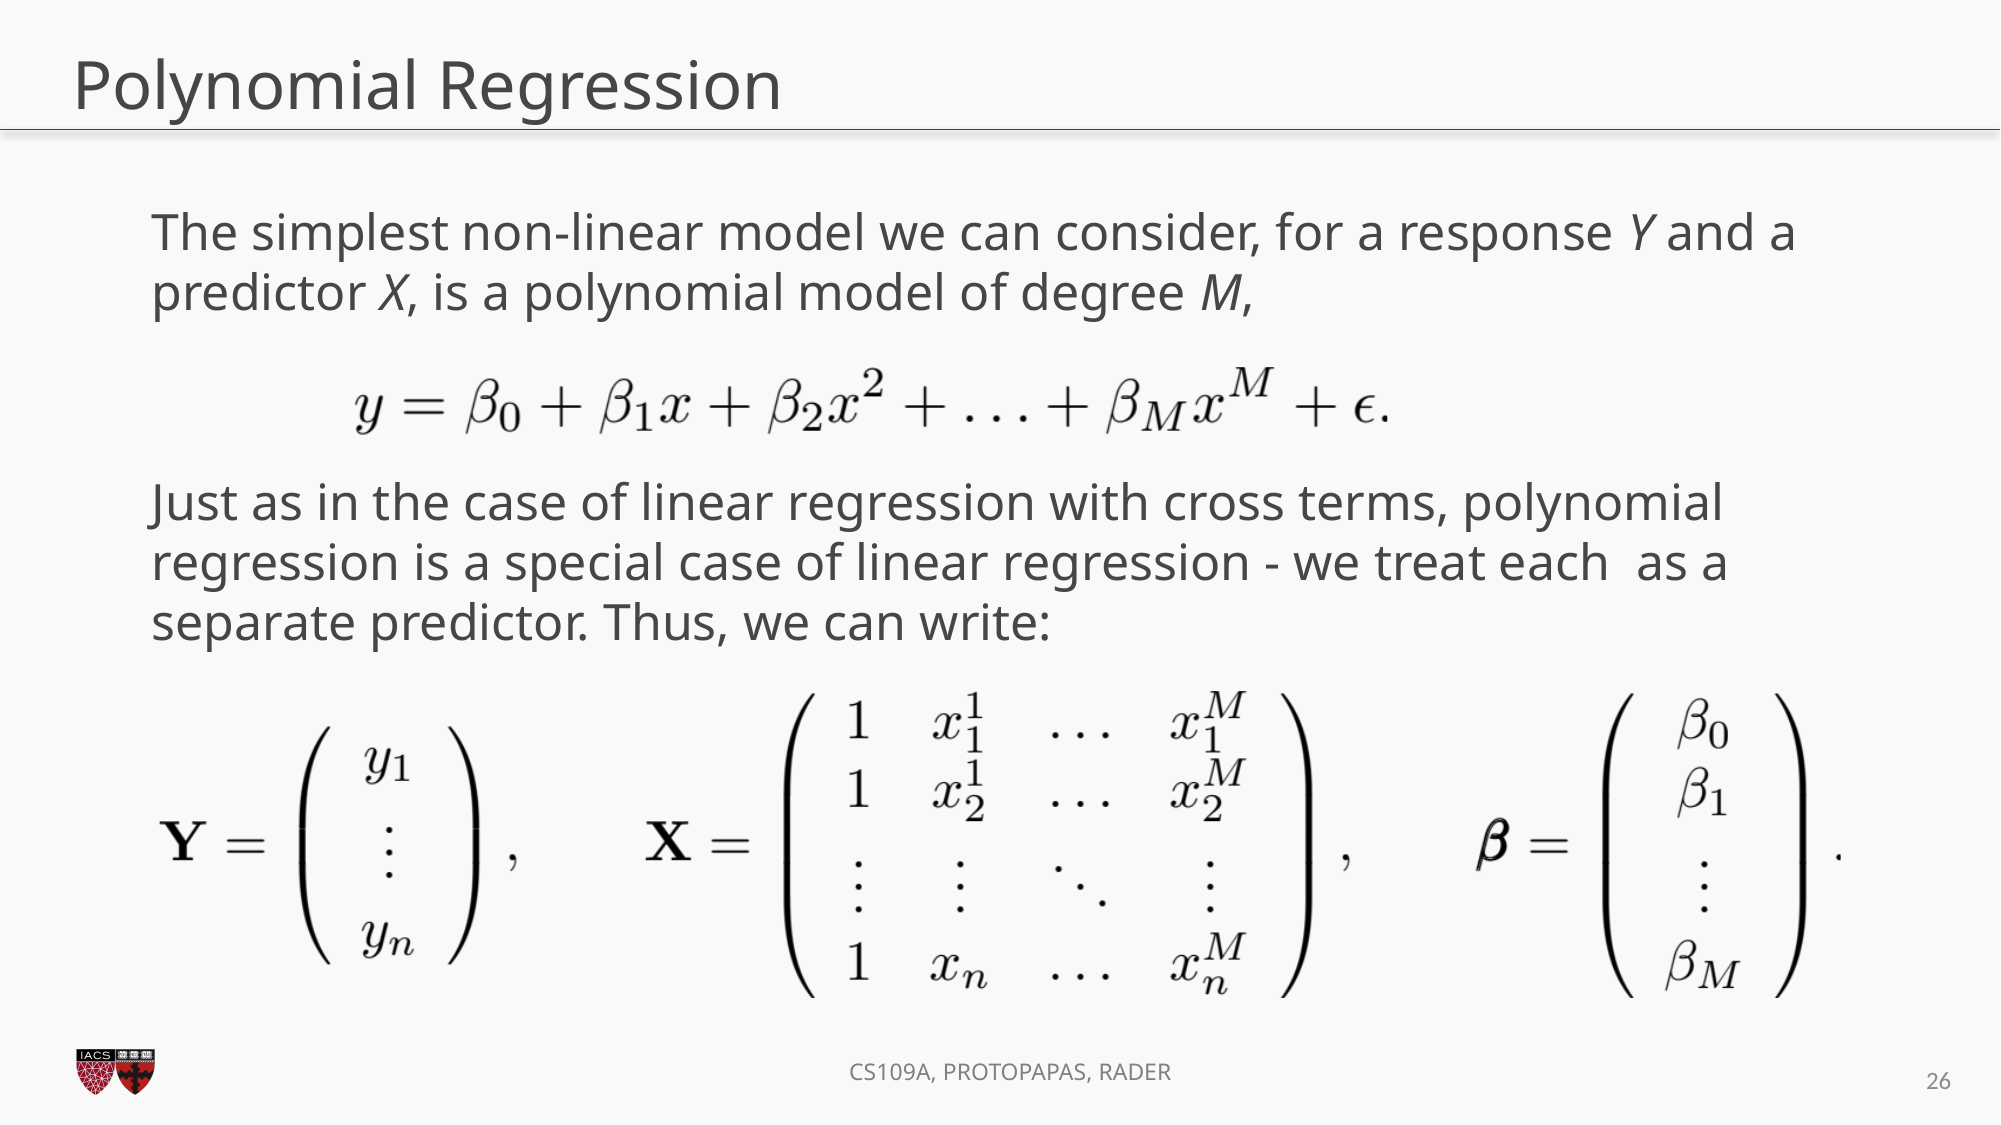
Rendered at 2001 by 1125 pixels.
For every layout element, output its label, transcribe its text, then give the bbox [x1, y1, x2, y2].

picture [159, 691, 1841, 999]
title Polynomial Regression [57, 35, 1943, 162]
picture [353, 366, 1388, 435]
picture [75, 1049, 155, 1095]
slide_number 25 [1500, 1050, 1967, 1110]
